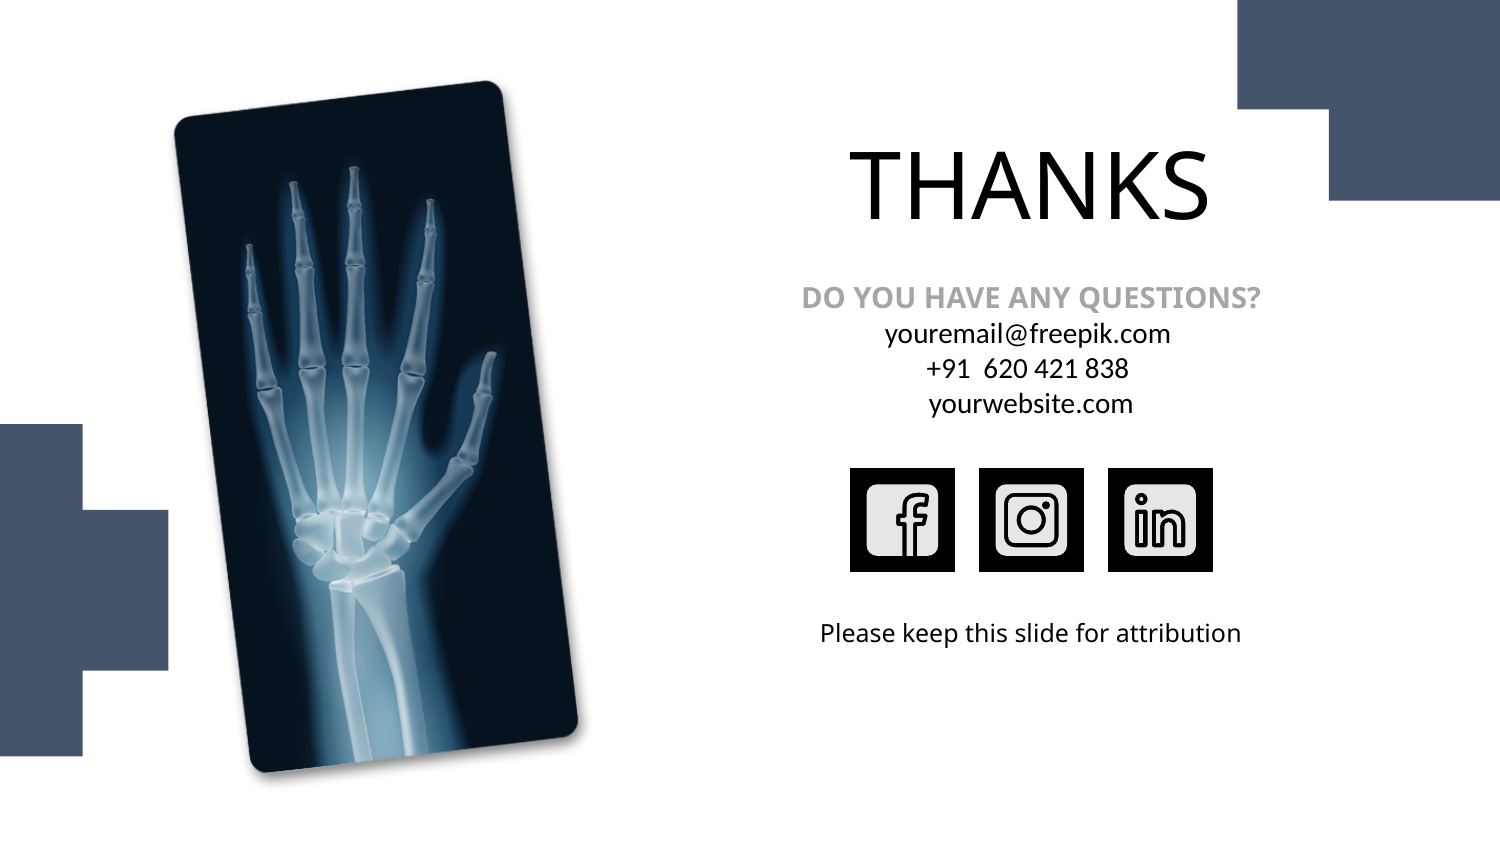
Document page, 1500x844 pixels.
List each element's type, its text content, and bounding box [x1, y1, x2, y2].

picture [153, 56, 592, 789]
text_box [850, 468, 955, 572]
text_box [979, 468, 1083, 572]
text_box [995, 484, 1068, 556]
text_box [1108, 468, 1212, 572]
subtitle DO YOU HAVE ANY QUESTIONS? youremail@freepik.com +91 620 421 838 yourwebsite.com [679, 264, 1383, 415]
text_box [866, 484, 939, 556]
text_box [1124, 484, 1196, 556]
text_box [0, 424, 169, 757]
title THANKS [679, 123, 1383, 245]
text_box Please keep this slide for attribution [679, 602, 1383, 653]
text_box [1237, 0, 1500, 201]
